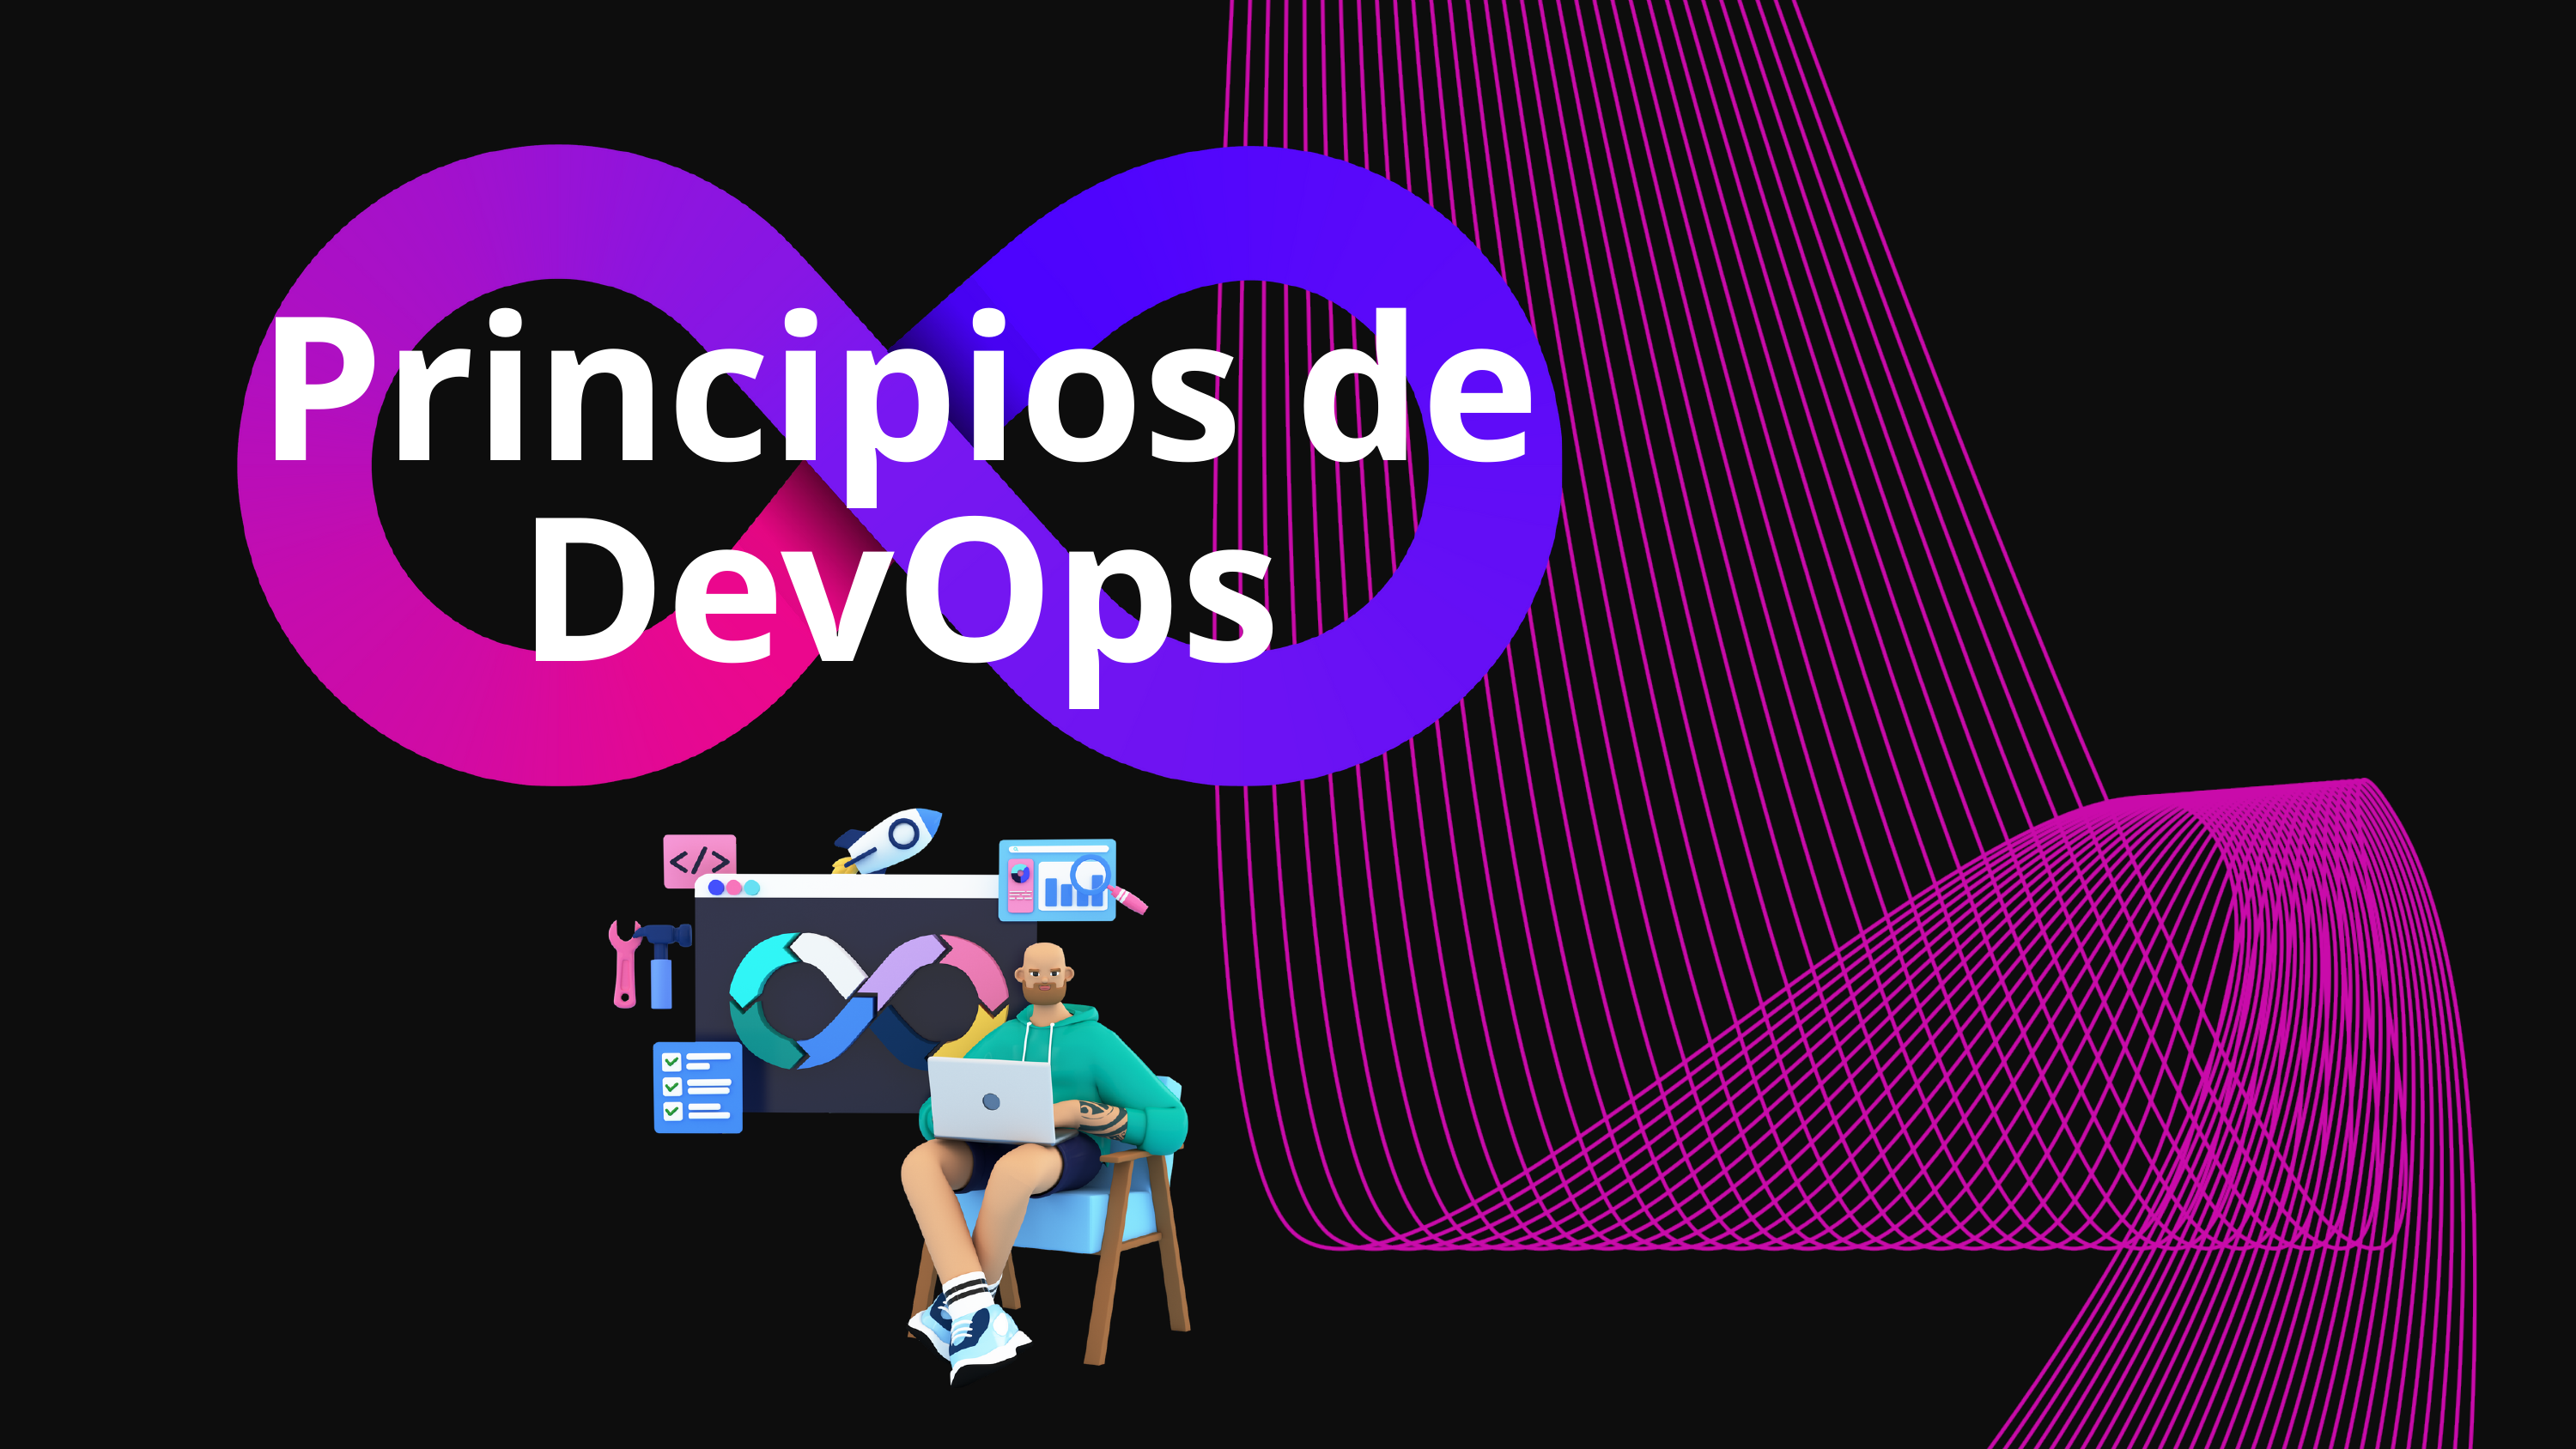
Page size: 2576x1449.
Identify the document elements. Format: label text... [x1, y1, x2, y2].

text_box [1210, 0, 2477, 1449]
text_box [236, 144, 1563, 300]
text_box [236, 701, 1563, 786]
text_box [608, 808, 1191, 1388]
text_box Principios de DevOps [144, 300, 1655, 701]
